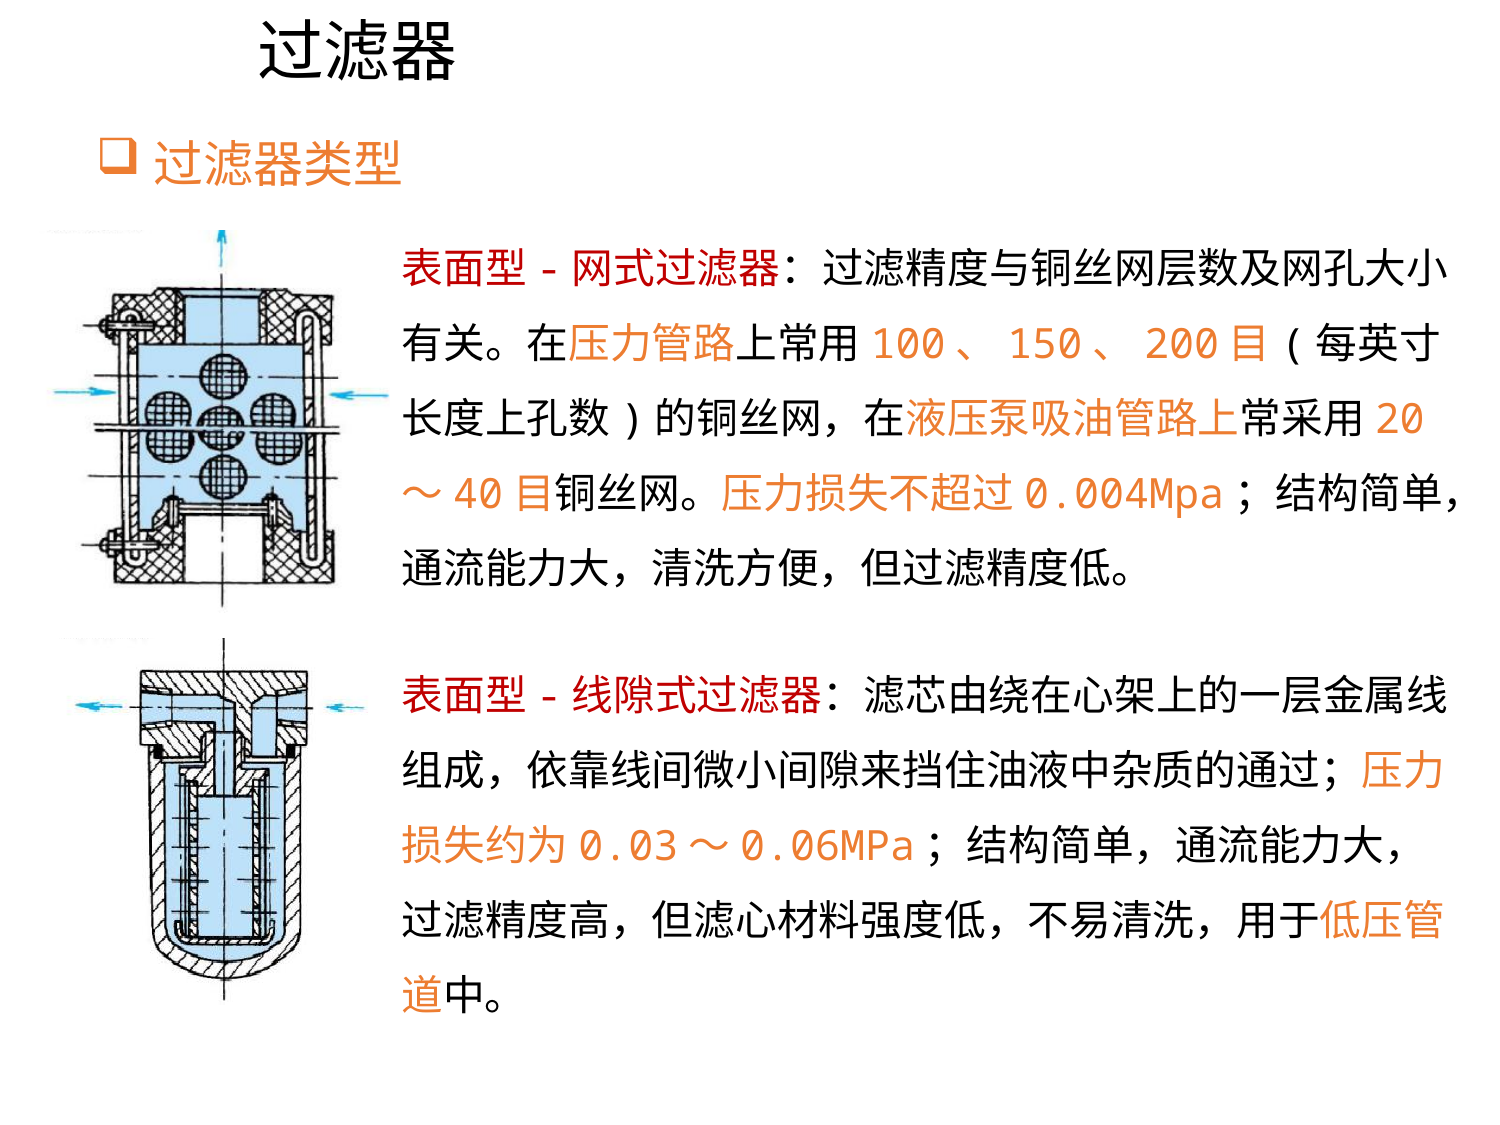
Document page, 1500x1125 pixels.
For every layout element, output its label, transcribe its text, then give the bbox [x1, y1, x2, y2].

picture [38, 230, 390, 613]
picture [59, 638, 369, 1006]
text_box 表面型-线隙式过滤器：滤芯由绕在心架上的一层金属线组成，依靠线间微小间隙来挡住油液中杂质的通过；压力损失约为0.03～0.06MPa；结构简单，通流能力大，过滤精度高，但滤心材料强度低，不易清洗，用于低压管道中。 [386, 636, 1465, 1077]
text_box 表面型-网式过滤器：过滤精度与铜丝网层数及网孔大小有关。在压力管路上常用100、150、200目(每英寸长度上孔数)的铜丝网，在液压泵吸油管路上常采用20～40目铜丝网。压力损失不超过0.004Mpa；结构简单，通流能力大，清洗方便，但过滤精度低。 [386, 209, 1465, 636]
title 过滤器 [242, 3, 1305, 106]
text_box 过滤器类型 [81, 125, 1110, 195]
